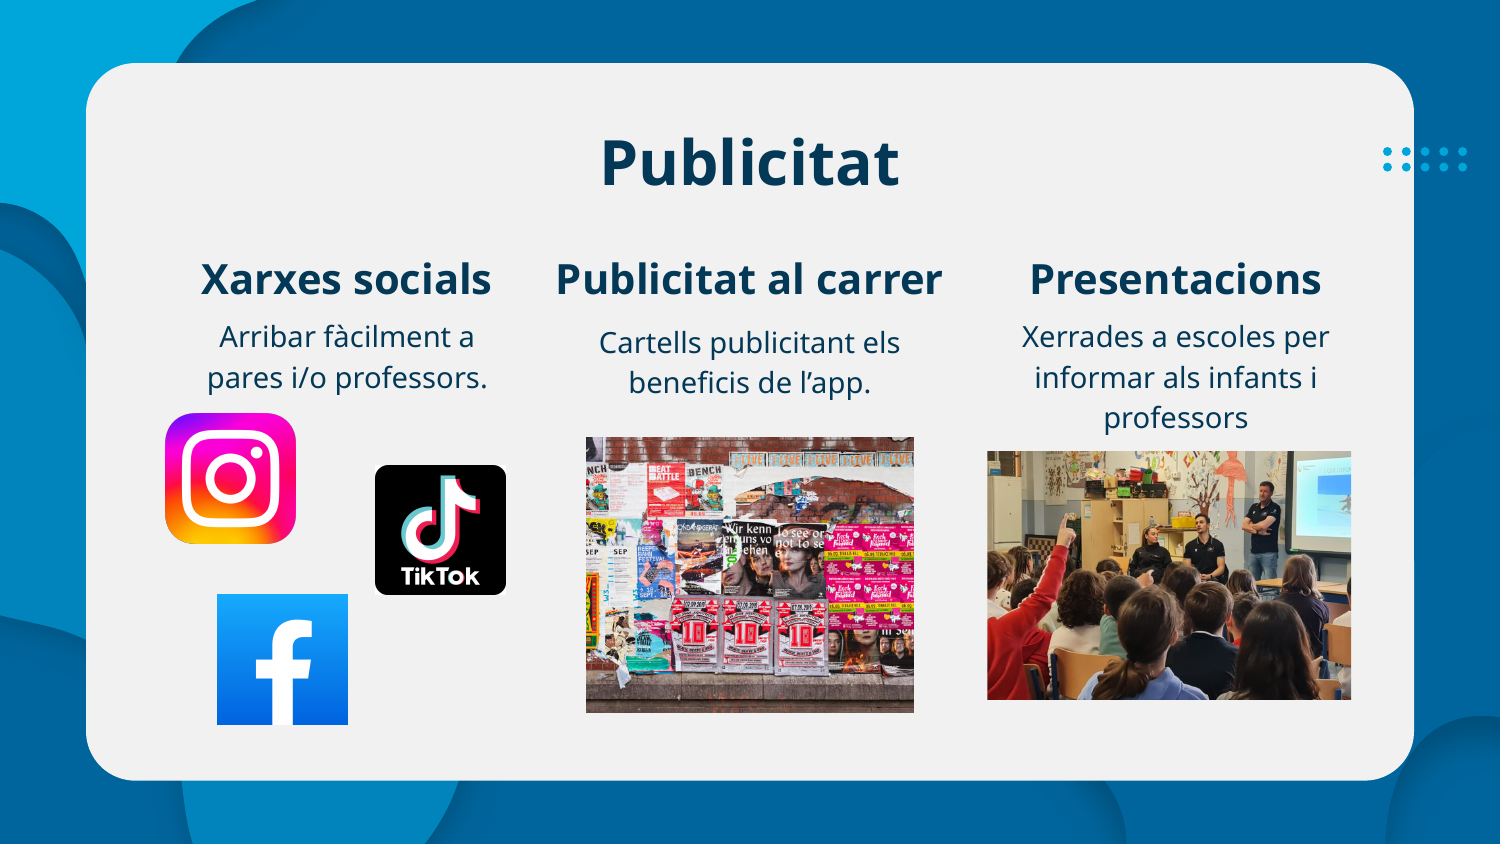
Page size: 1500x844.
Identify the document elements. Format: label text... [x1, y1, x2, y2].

subtitle Presentacions [994, 251, 1358, 318]
picture [585, 437, 915, 713]
subtitle Xerrades a escoles per informar als infants i professors [994, 318, 1358, 408]
title Publicitat [118, 108, 1382, 203]
subtitle Arribar fàcilment a pares i/o professors. [165, 318, 521, 408]
subtitle Publicitat al carrer [512, 251, 988, 318]
picture [987, 450, 1352, 700]
subtitle Cartells publicitant els beneficis de l’app. [521, 318, 979, 414]
picture [375, 464, 506, 596]
picture [217, 594, 348, 725]
subtitle Xarxes socials [165, 251, 512, 318]
picture [165, 413, 296, 544]
